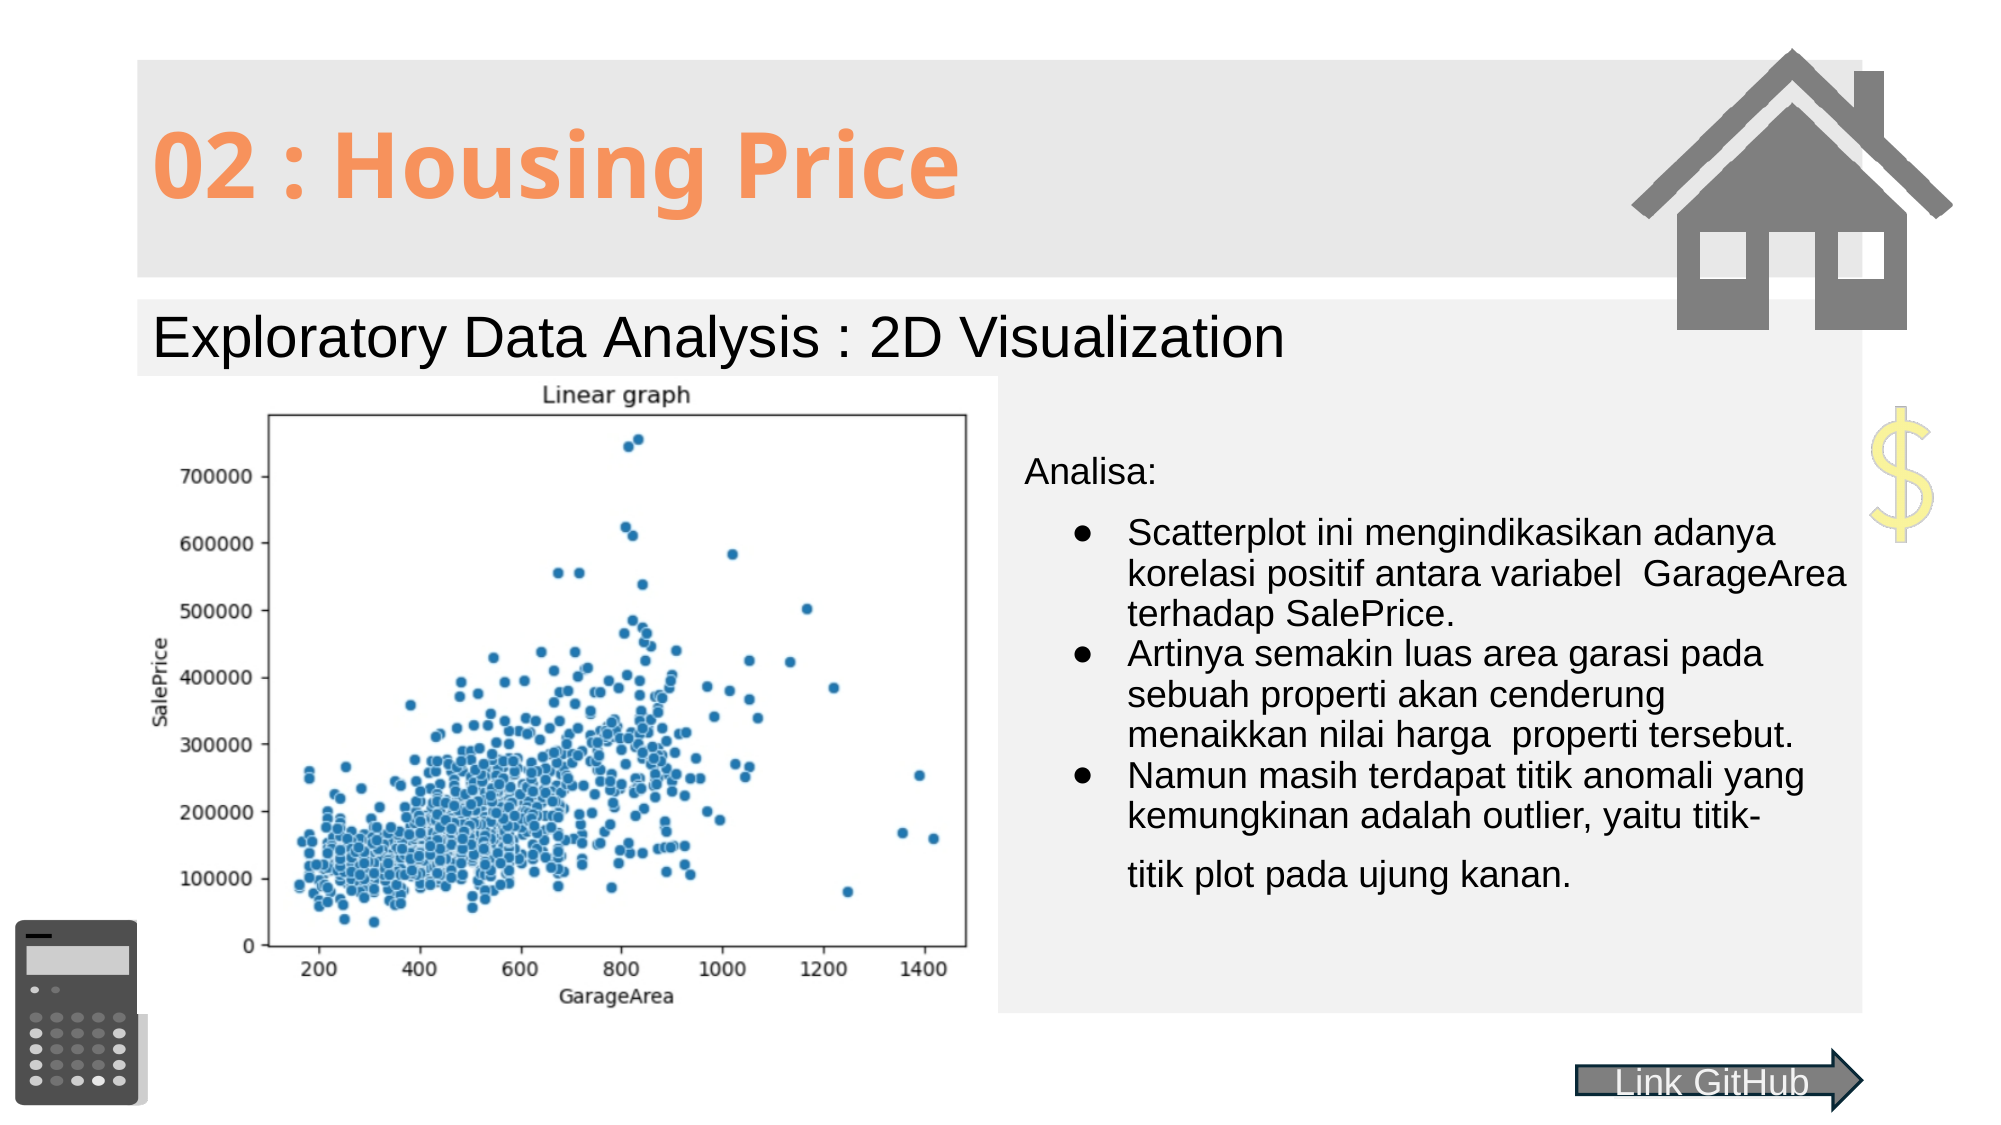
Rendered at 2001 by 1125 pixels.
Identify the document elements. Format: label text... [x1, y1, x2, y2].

picture [0, 376, 998, 1125]
title 02 : Housing Price [137, 59, 1603, 278]
text_box Link GitHub [1576, 1051, 1862, 1109]
list Exploratory Data Analysis : 2D Visualization Analisa: Scatterplot ini mengindikasikan adanya korelasi positif antara variabel GarageArea terhadap SalePrice. Artinya semakin luas area garasi pada sebuah properti akan cenderung menaikkan nilai harga properti tersebut. Namun masih terdapat titik anomali yang kemungkinan adalah outlier, yaitu titik-titik plot pada ujung kanan. [137, 299, 1863, 1014]
picture [1608, 0, 1976, 377]
picture [1825, 398, 1976, 550]
